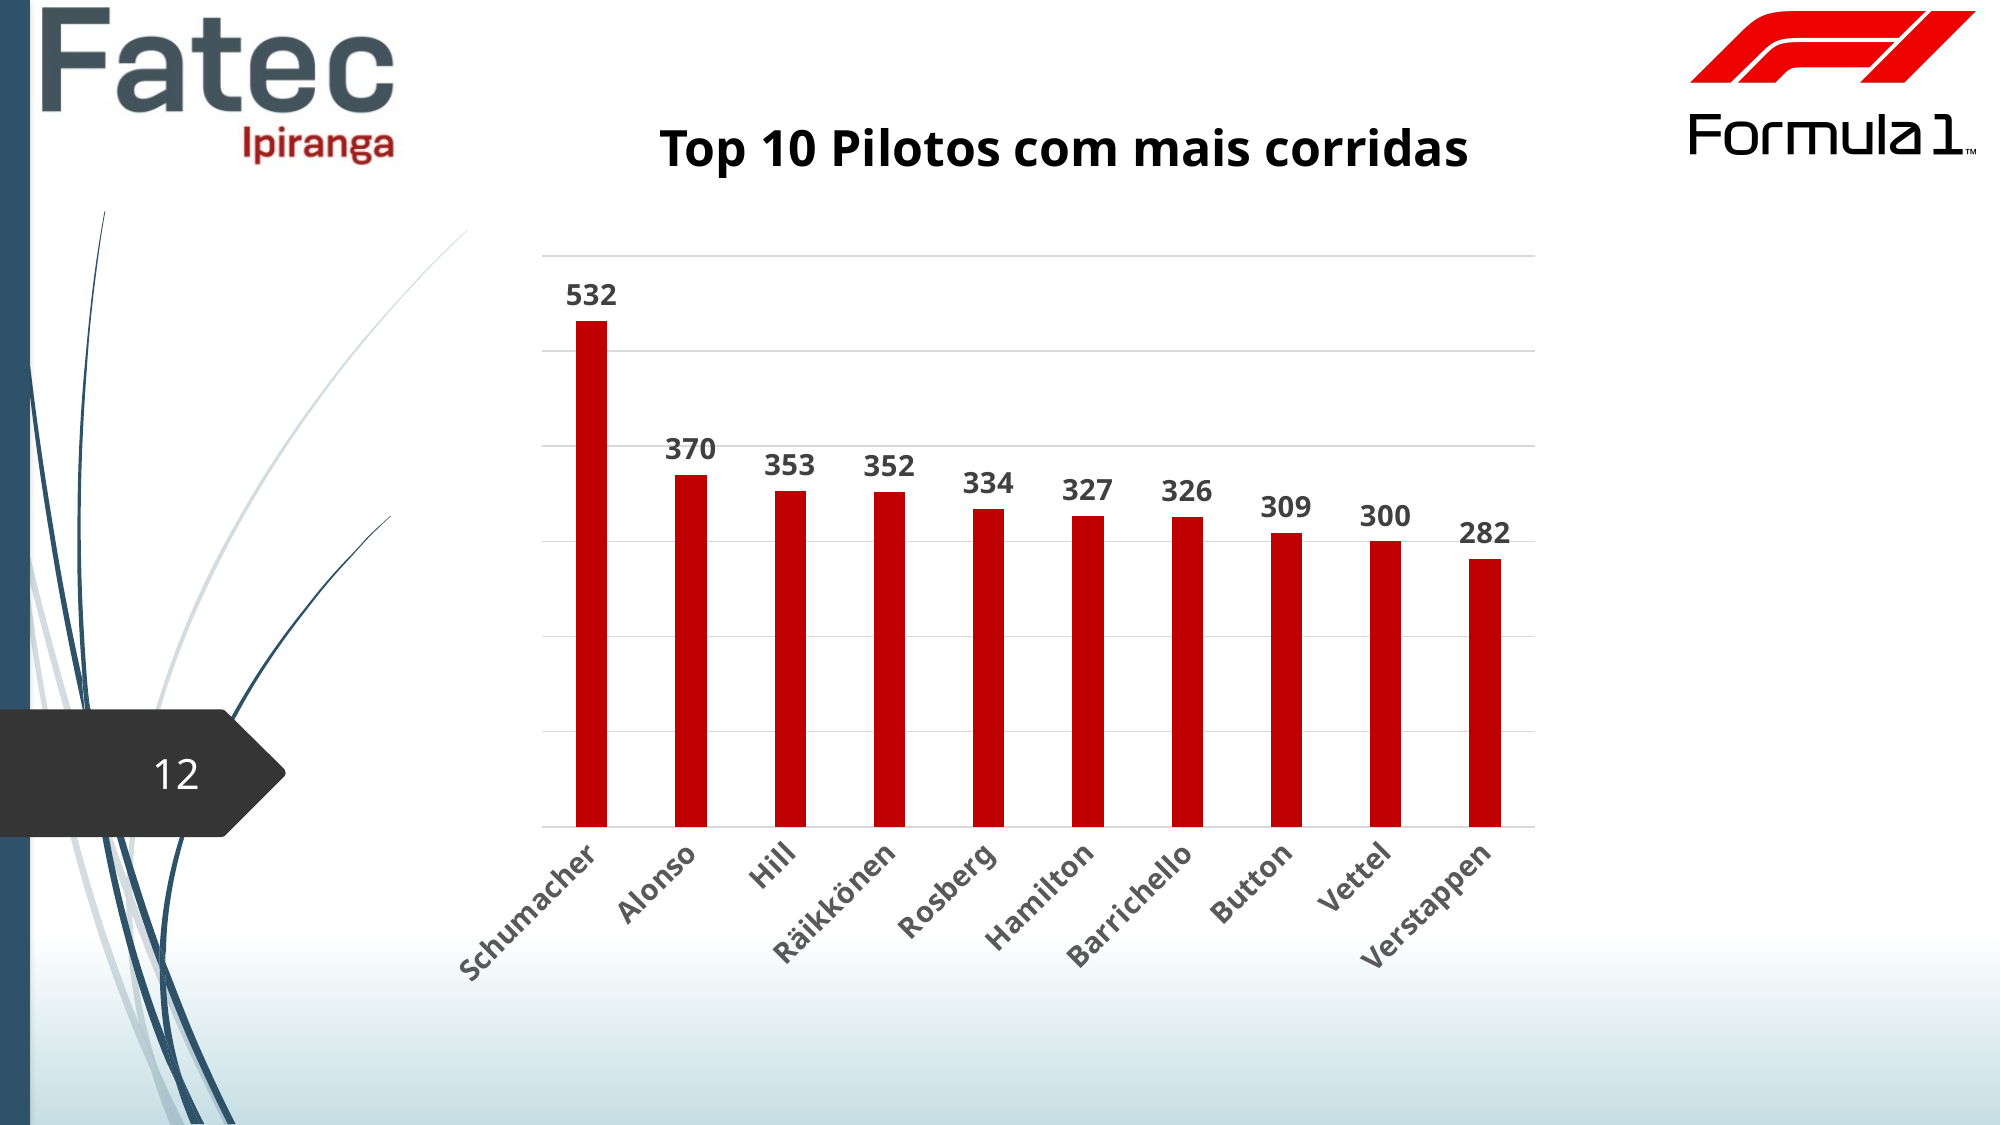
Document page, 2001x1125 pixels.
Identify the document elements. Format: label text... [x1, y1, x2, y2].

picture [37, 0, 407, 170]
chart [426, 240, 1558, 1006]
slide_number 12 [87, 743, 216, 803]
picture [1690, 11, 1976, 155]
text_box Top 10 Pilotos com mais corridas [644, 109, 1558, 184]
